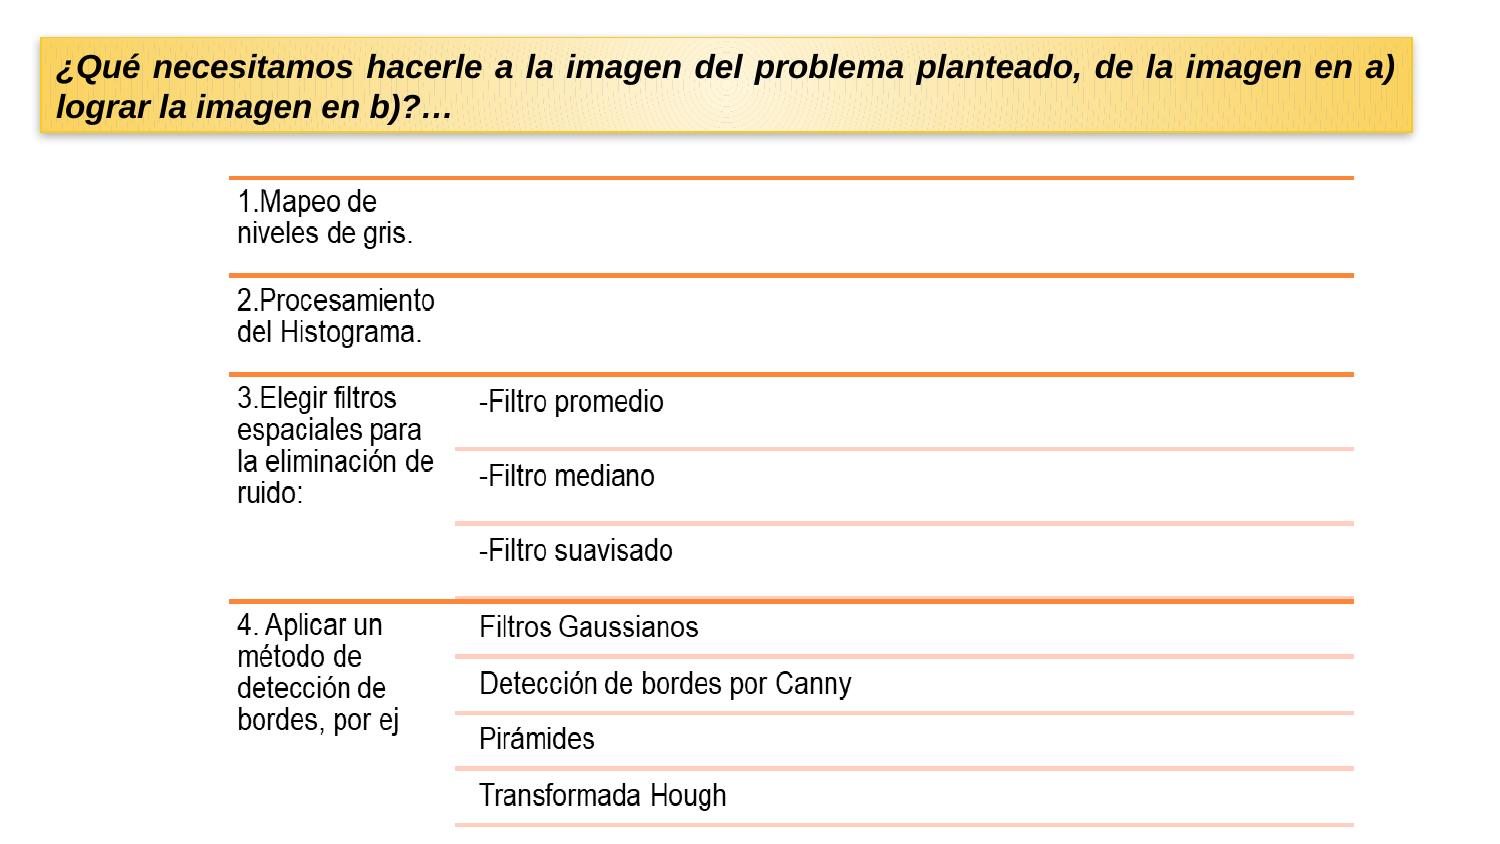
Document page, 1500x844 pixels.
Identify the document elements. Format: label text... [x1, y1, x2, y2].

text_box ¿Qué necesitamos hacerle a la imagen del problema planteado, de la imagen en a) lograr la imagen en b)?… [41, 37, 1413, 133]
picture [221, 175, 1356, 832]
